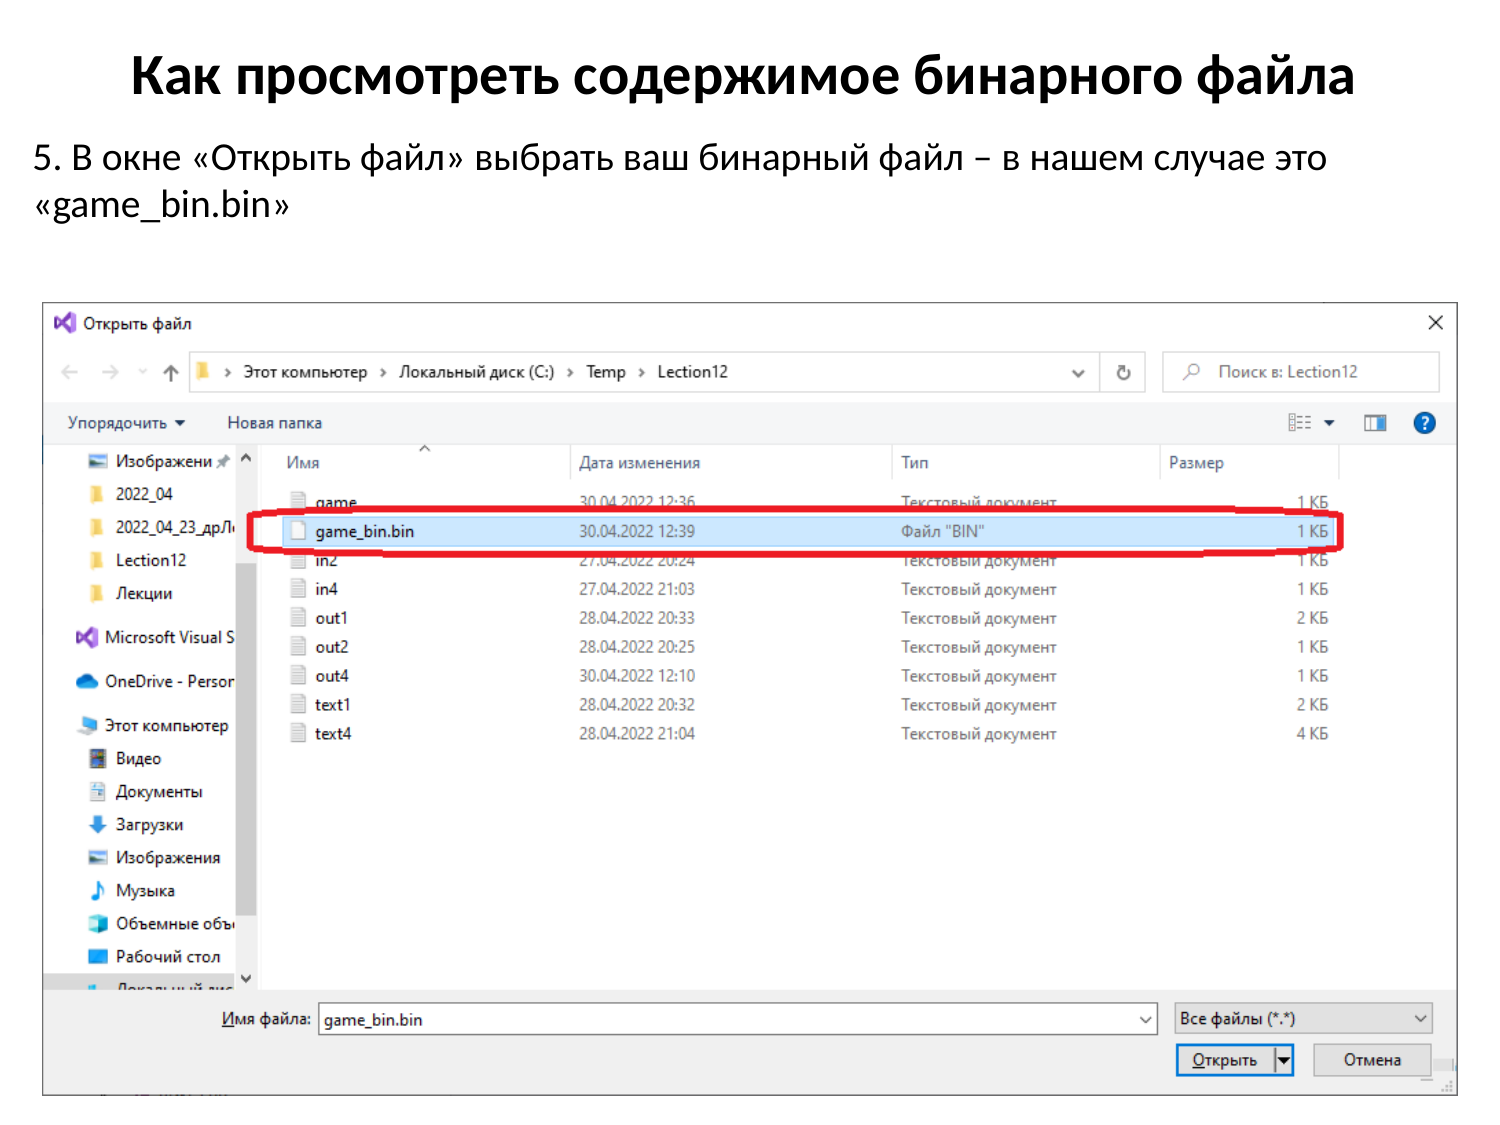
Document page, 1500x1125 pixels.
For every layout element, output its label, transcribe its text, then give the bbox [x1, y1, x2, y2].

text_box 5. В окне «Открыть файл» выбрать ваш бинарный файл – в нашем случае это «game_bin.bin» [17, 123, 1483, 328]
picture [41, 302, 1458, 1096]
title Как просмотреть содержимое бинарного файла [29, 19, 1459, 123]
